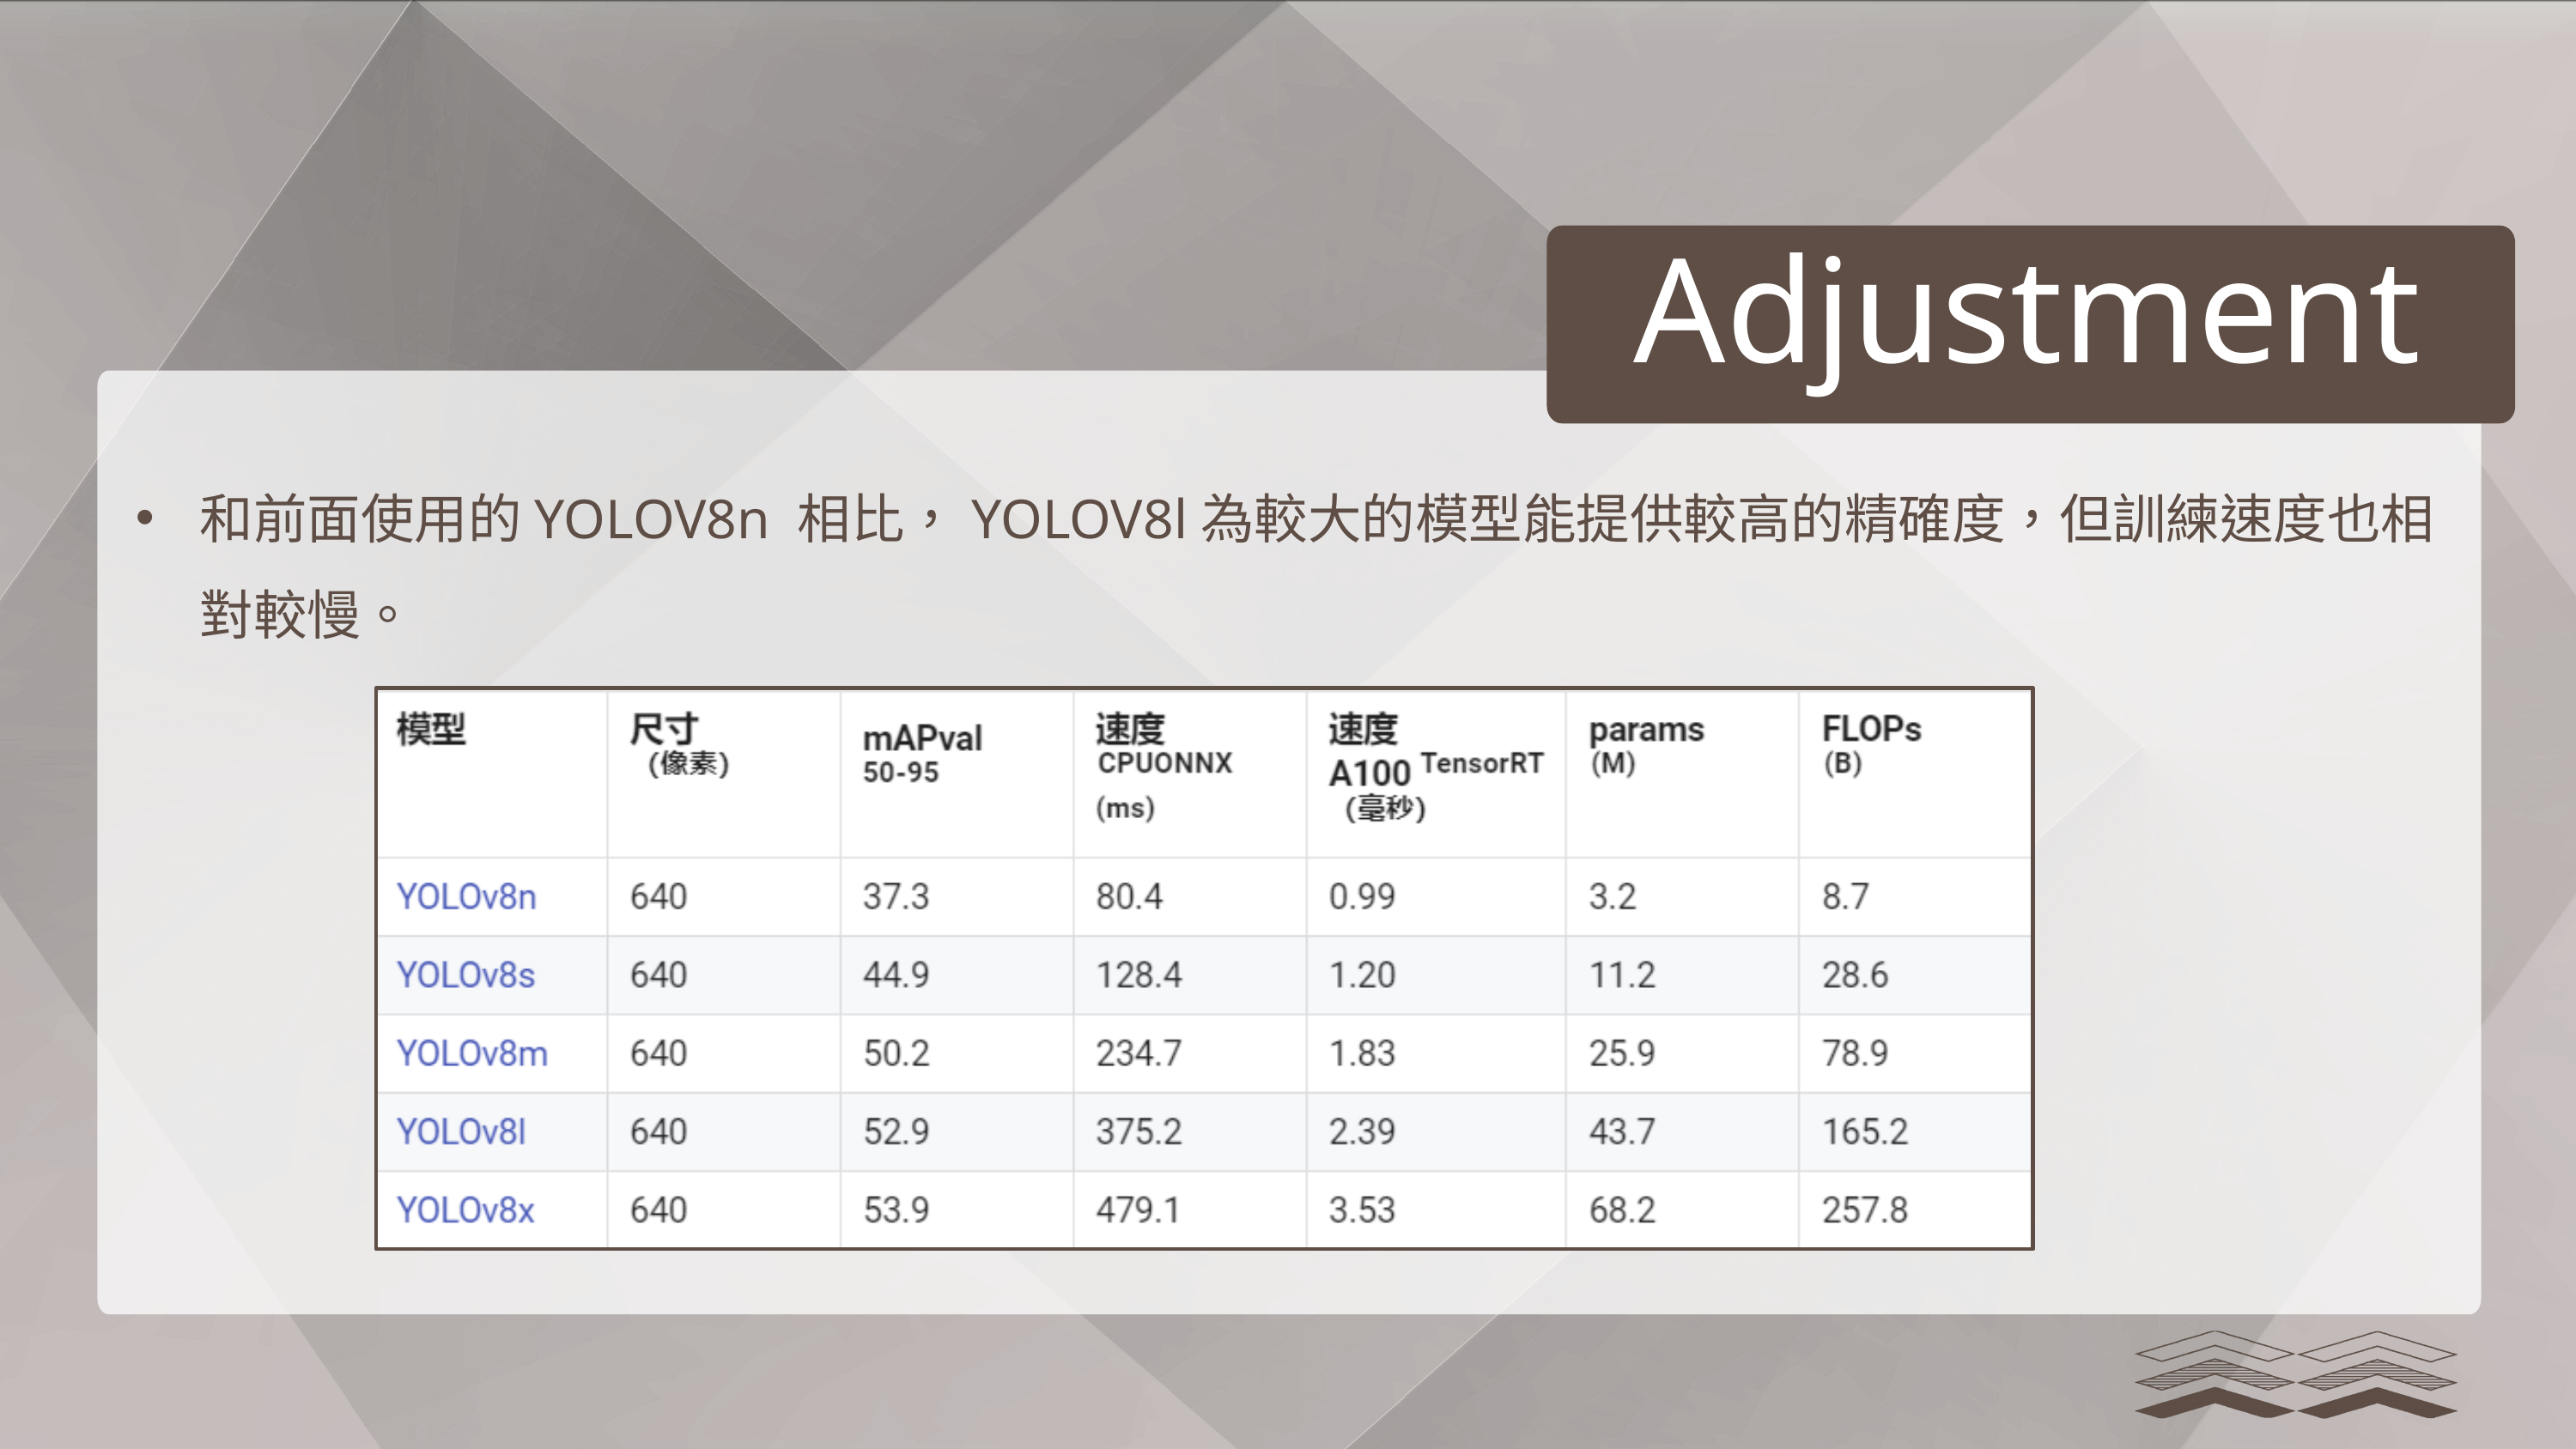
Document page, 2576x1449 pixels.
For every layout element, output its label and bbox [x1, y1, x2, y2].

text_box [2296, 1331, 2458, 1419]
text_box [1546, 225, 2516, 424]
text_box [0, 0, 2576, 1449]
text_box [97, 370, 2482, 1315]
text_box [2134, 1330, 2296, 1419]
text_box [1261, 194, 2481, 367]
picture [378, 689, 2032, 1247]
